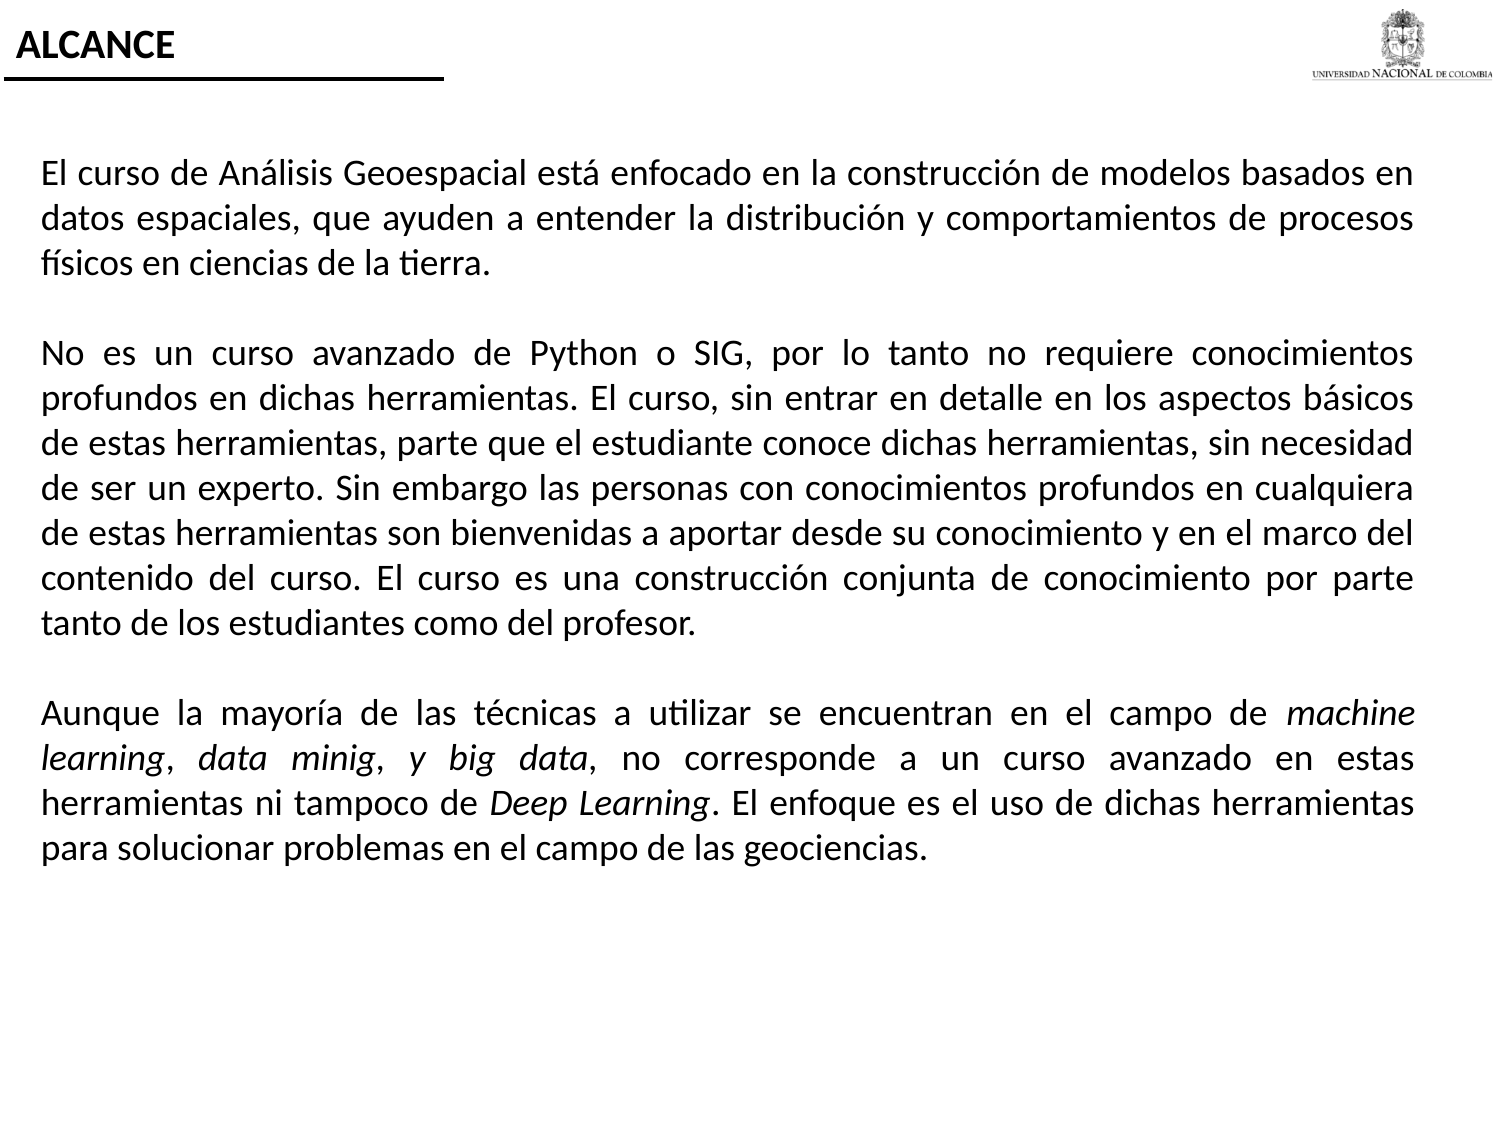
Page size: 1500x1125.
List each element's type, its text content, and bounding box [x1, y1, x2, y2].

text_box El curso de Análisis Geoespacial está enfocado en la construcción de modelos basados en datos espaciales, que ayuden a entender la distribución y comportamientos de procesos físicos en ciencias de la tierra. No es un curso avanzado de Python o SIG, por lo tanto no requiere conocimientos profundos en dichas herramientas. El curso, sin entrar en detalle en los aspectos básicos de estas herramientas, parte que el estudiante conoce dichas herramientas, sin necesidad de ser un experto. Sin embargo las personas con conocimientos profundos en cualquiera de estas herramientas son bienvenidas a aportar desde su conocimiento y en el marco del contenido del curso. El curso es una construcción conjunta de conocimiento por parte tanto de los estudiantes como del profesor. Aunque la mayoría de las técnicas a utilizar se encuentran en el campo de machine learning, data minig, y big data, no corresponde a un curso avanzado en estas herramientas ni tampoco de Deep Learning. El enfoque es el uso de dichas herramientas para solucionar problemas en el campo de las geociencias. [26, 140, 1431, 876]
picture [1312, 9, 1493, 82]
text_box ALCANCE [1, 9, 191, 75]
